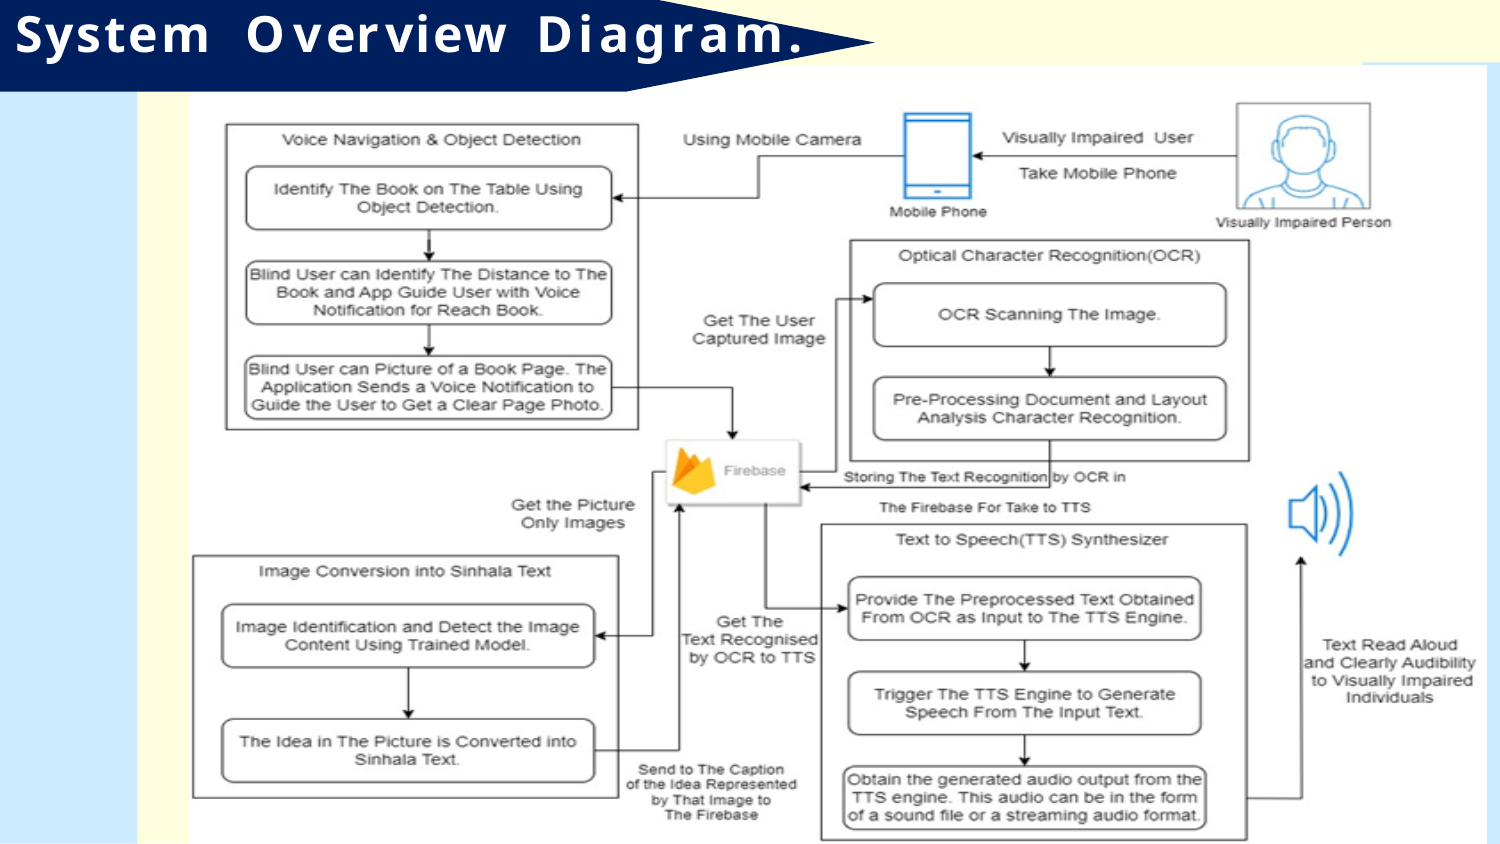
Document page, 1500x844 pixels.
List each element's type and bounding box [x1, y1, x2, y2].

text_box [0, 0, 1500, 844]
